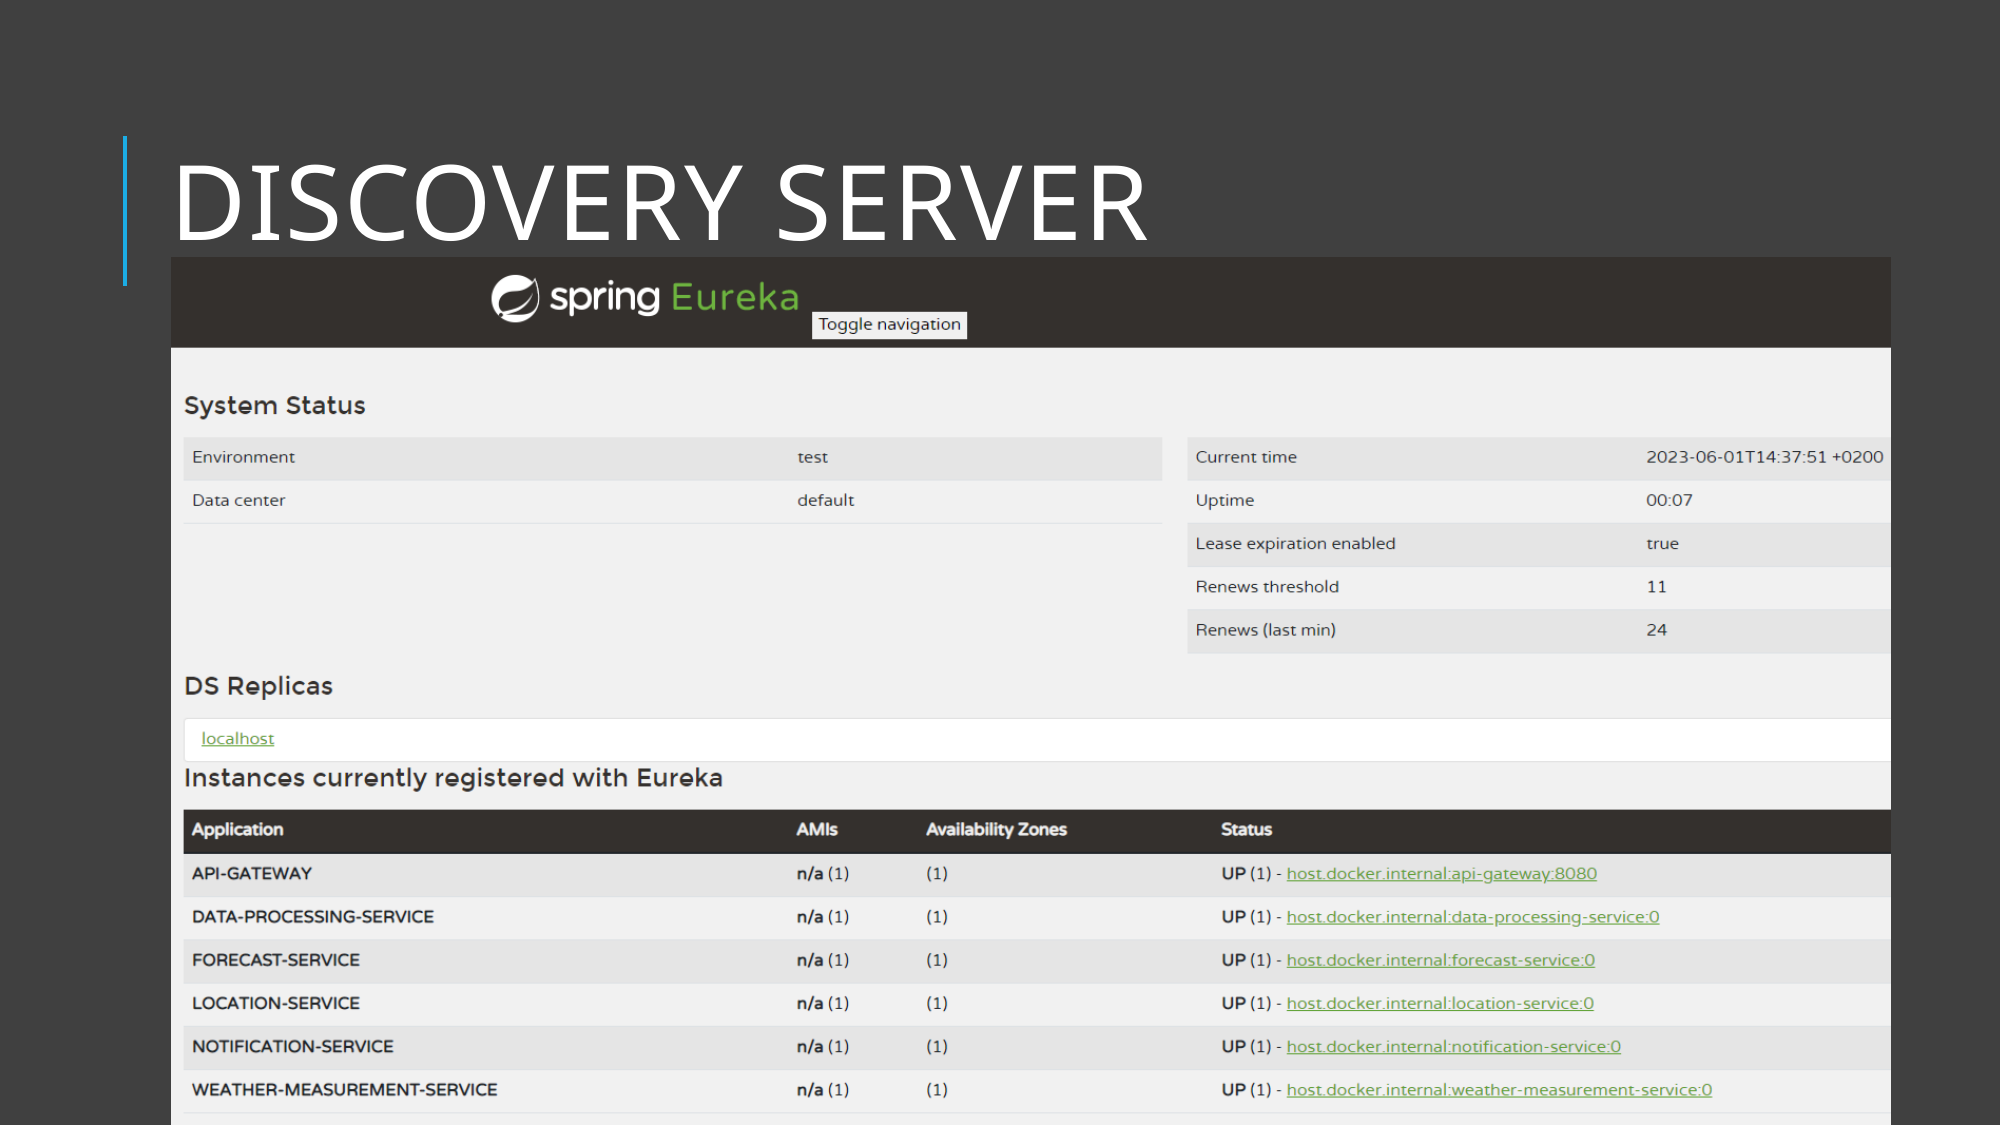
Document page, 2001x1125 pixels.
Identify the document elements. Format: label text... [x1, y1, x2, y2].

title DISCOVERY SERVER [155, 87, 1750, 334]
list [170, 257, 1891, 1125]
text_box [0, 0, 2000, 1125]
